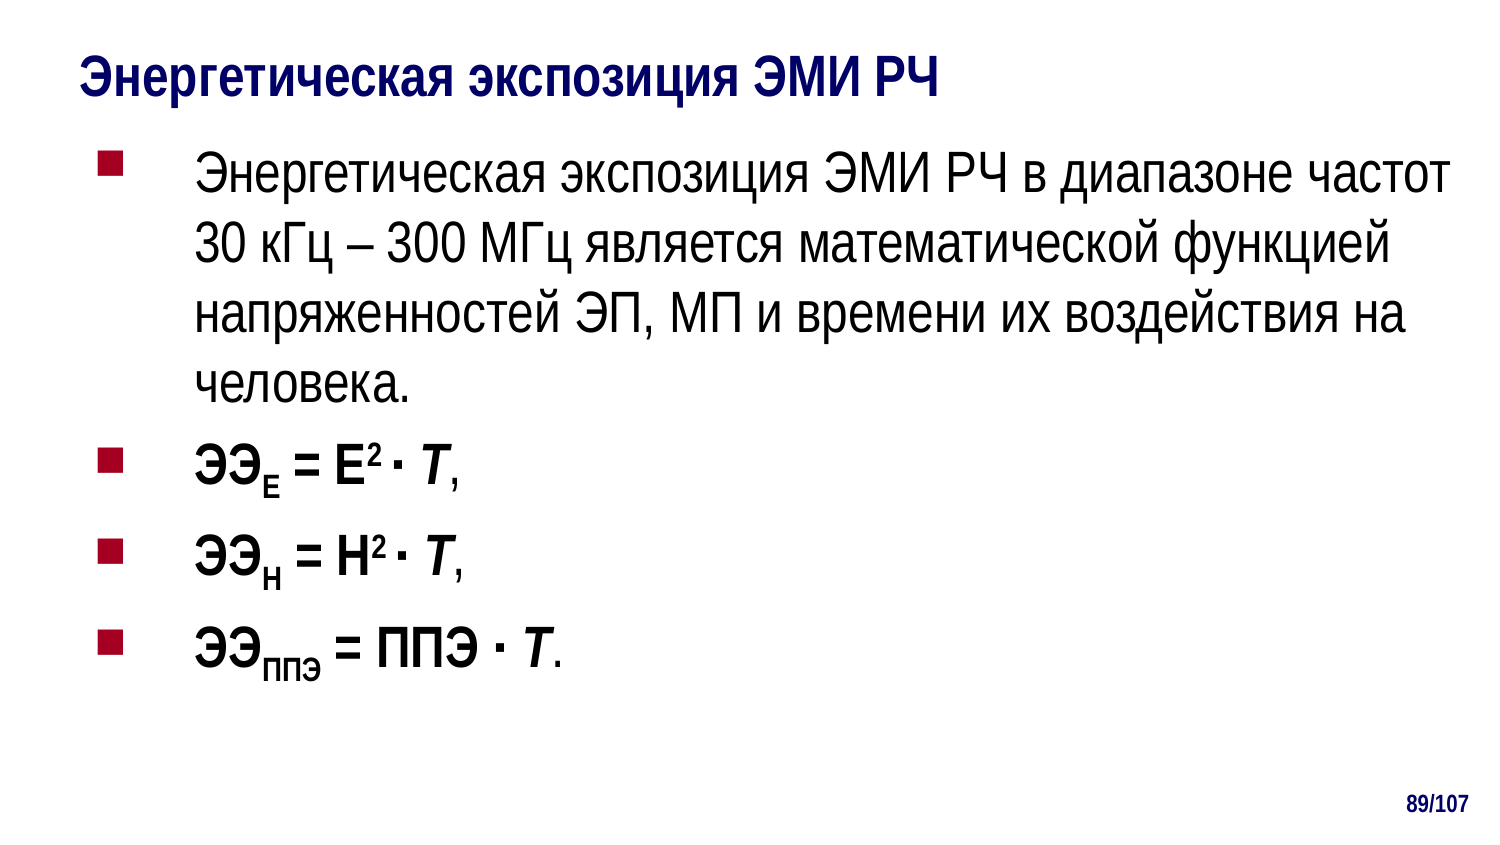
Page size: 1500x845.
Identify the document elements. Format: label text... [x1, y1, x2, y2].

list Энергетическая экспозиция ЭМИ РЧ в диапазоне частот 30 кГц – 300 МГц является математической функцией напряженностей ЭП, МП и времени их воздействия на человека. ЭЭЕ = Е2 ∙ Т, ЭЭН = Н2 ∙ Т, ЭЭППЭ = ППЭ ∙ Т. [64, 126, 1483, 789]
title Энергетическая экспозиция ЭМИ РЧ [64, 32, 1483, 115]
